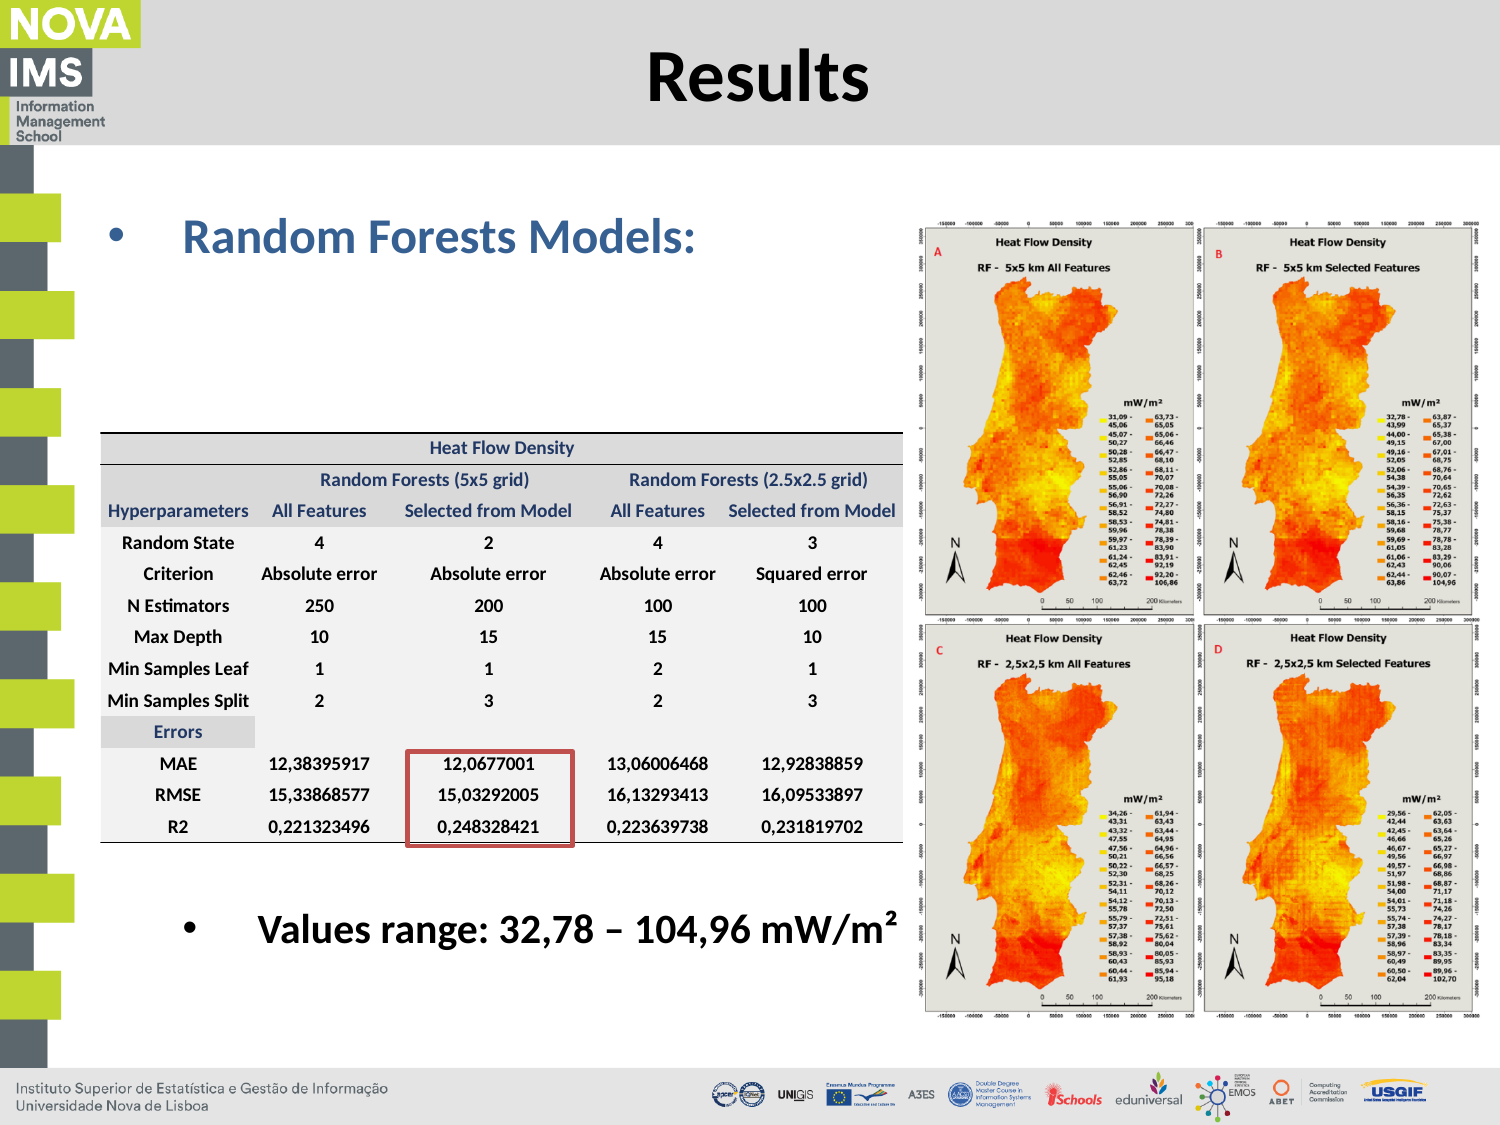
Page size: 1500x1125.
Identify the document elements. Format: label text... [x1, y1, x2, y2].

subtitle Random Forests Models: Values range: 32,78 – 104,96 mW/m² [17, 196, 1483, 1035]
picture [0, 0, 1500, 1125]
title Results [112, 0, 1388, 144]
